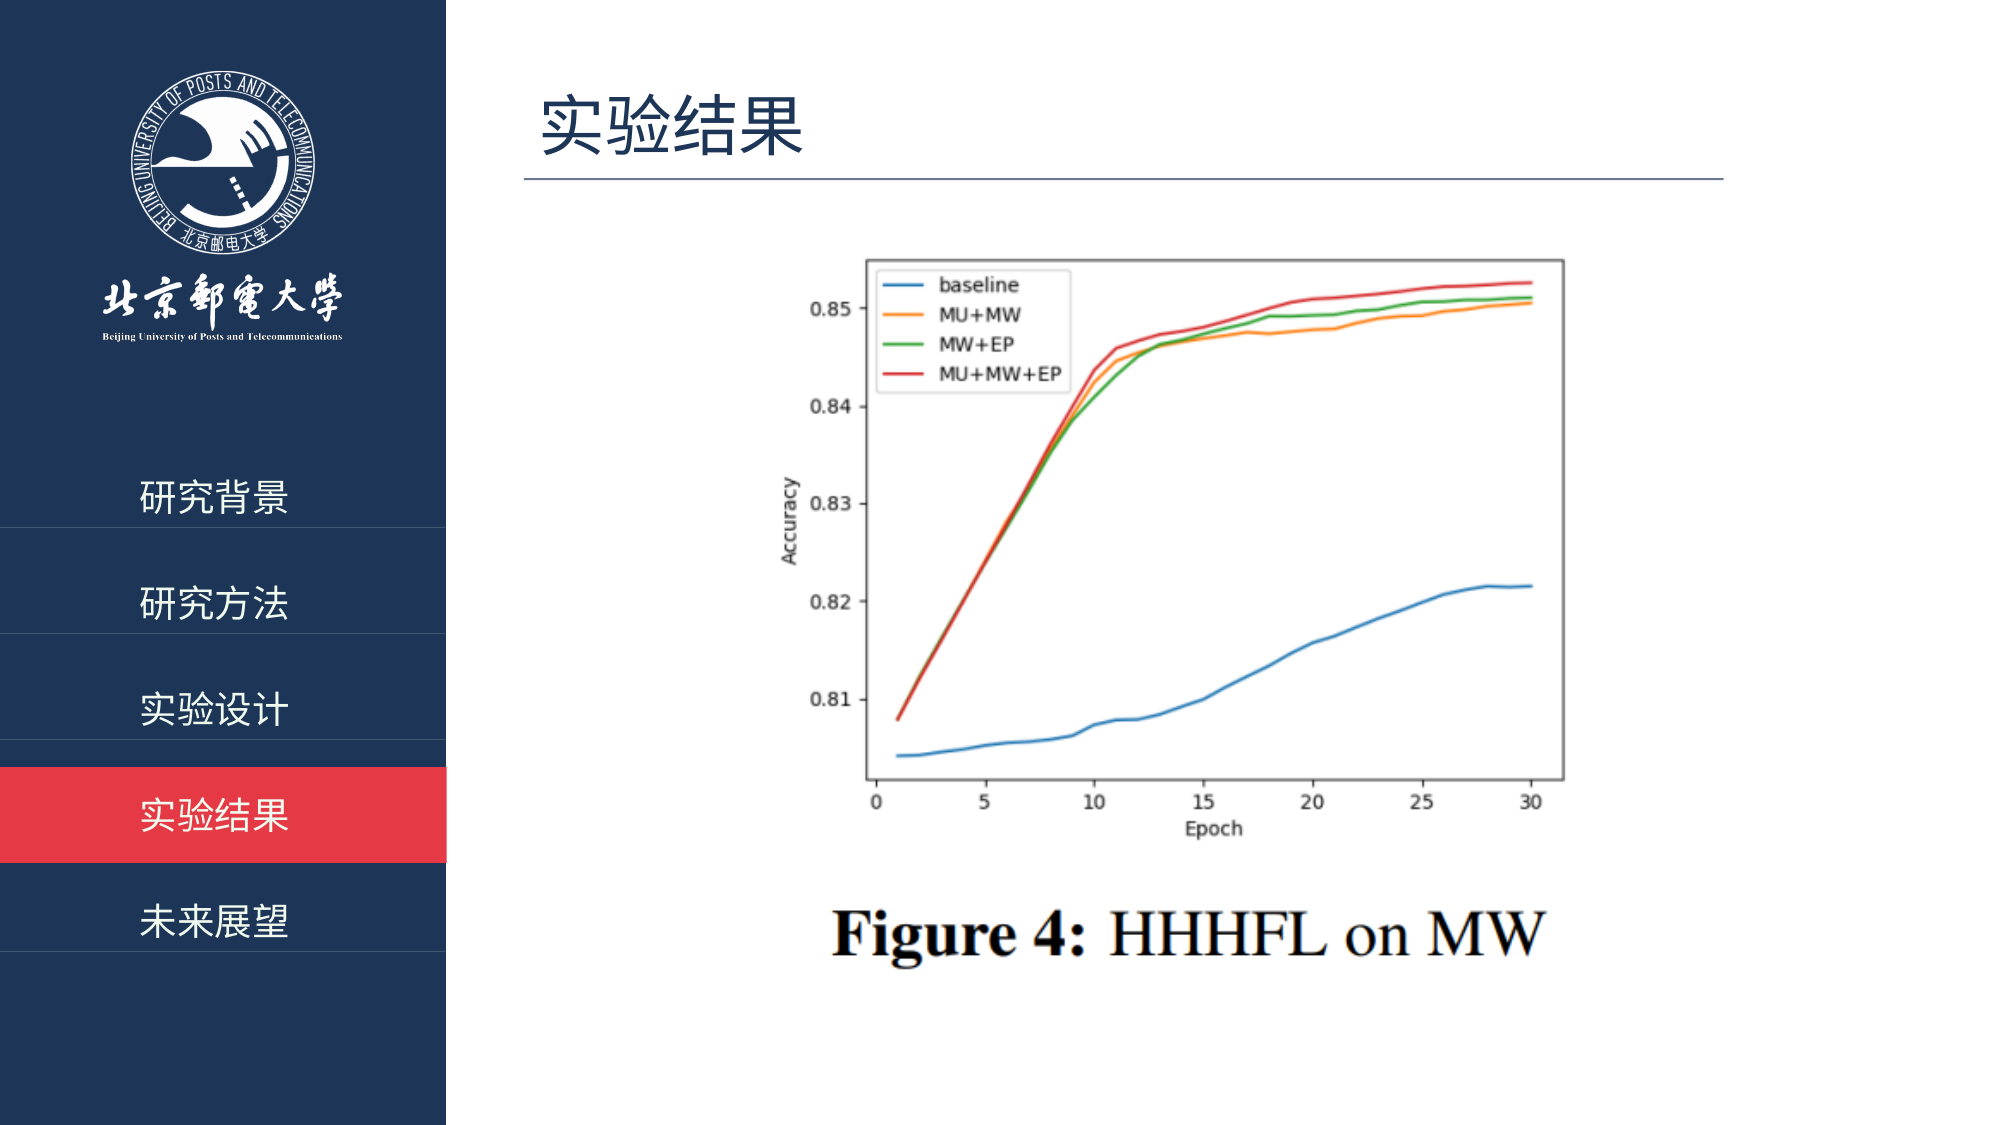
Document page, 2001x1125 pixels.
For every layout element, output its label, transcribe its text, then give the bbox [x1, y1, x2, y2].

picture [54, 40, 391, 377]
title 实验结果 [524, 66, 1476, 173]
picture [692, 217, 1671, 1038]
